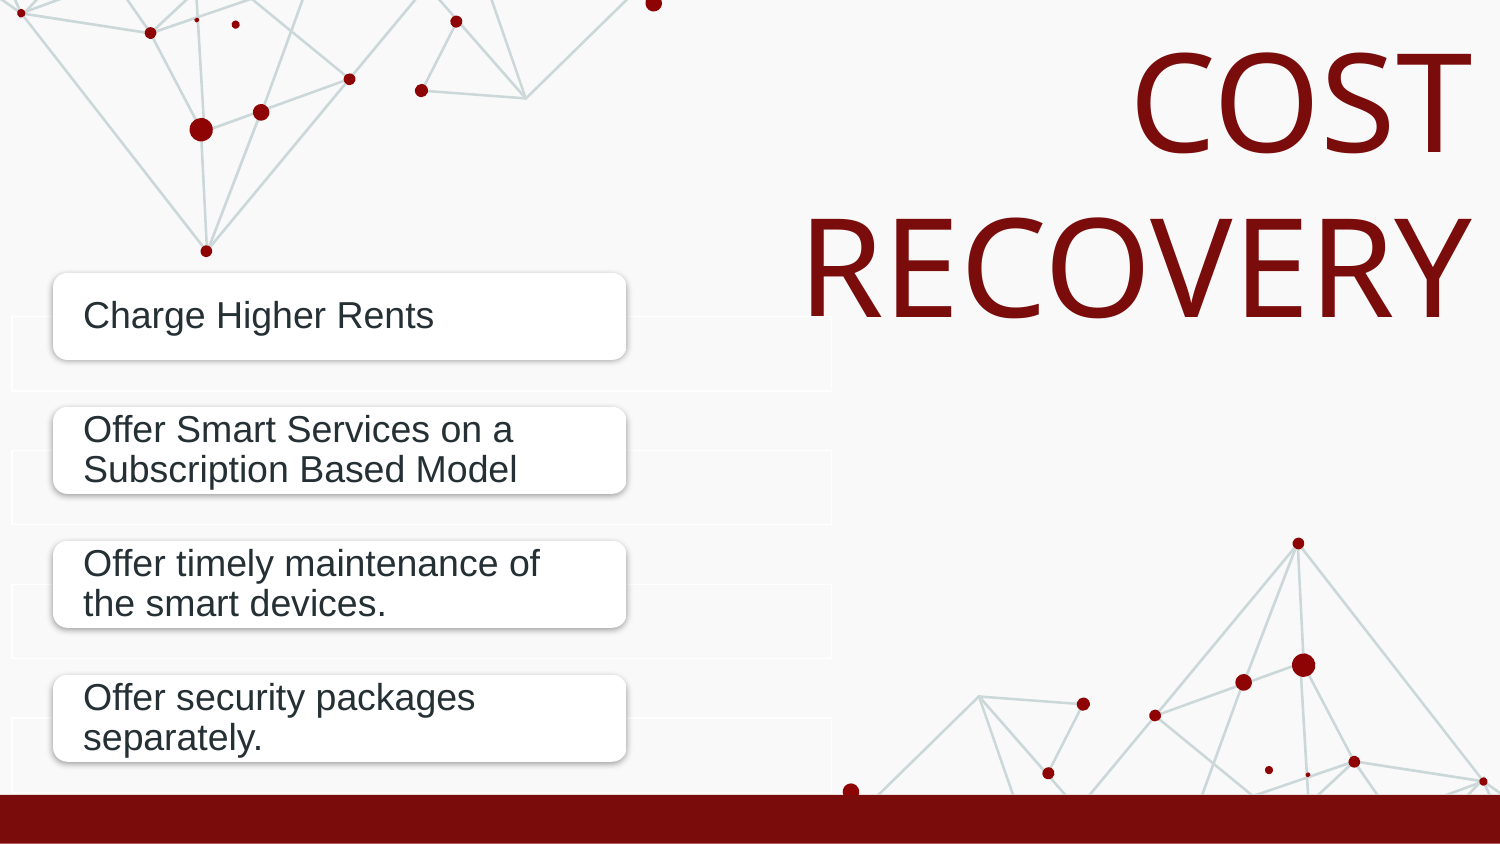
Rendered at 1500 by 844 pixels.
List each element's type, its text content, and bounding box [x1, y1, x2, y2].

title COST RECOVERY [668, 0, 1488, 295]
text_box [11, 265, 832, 801]
